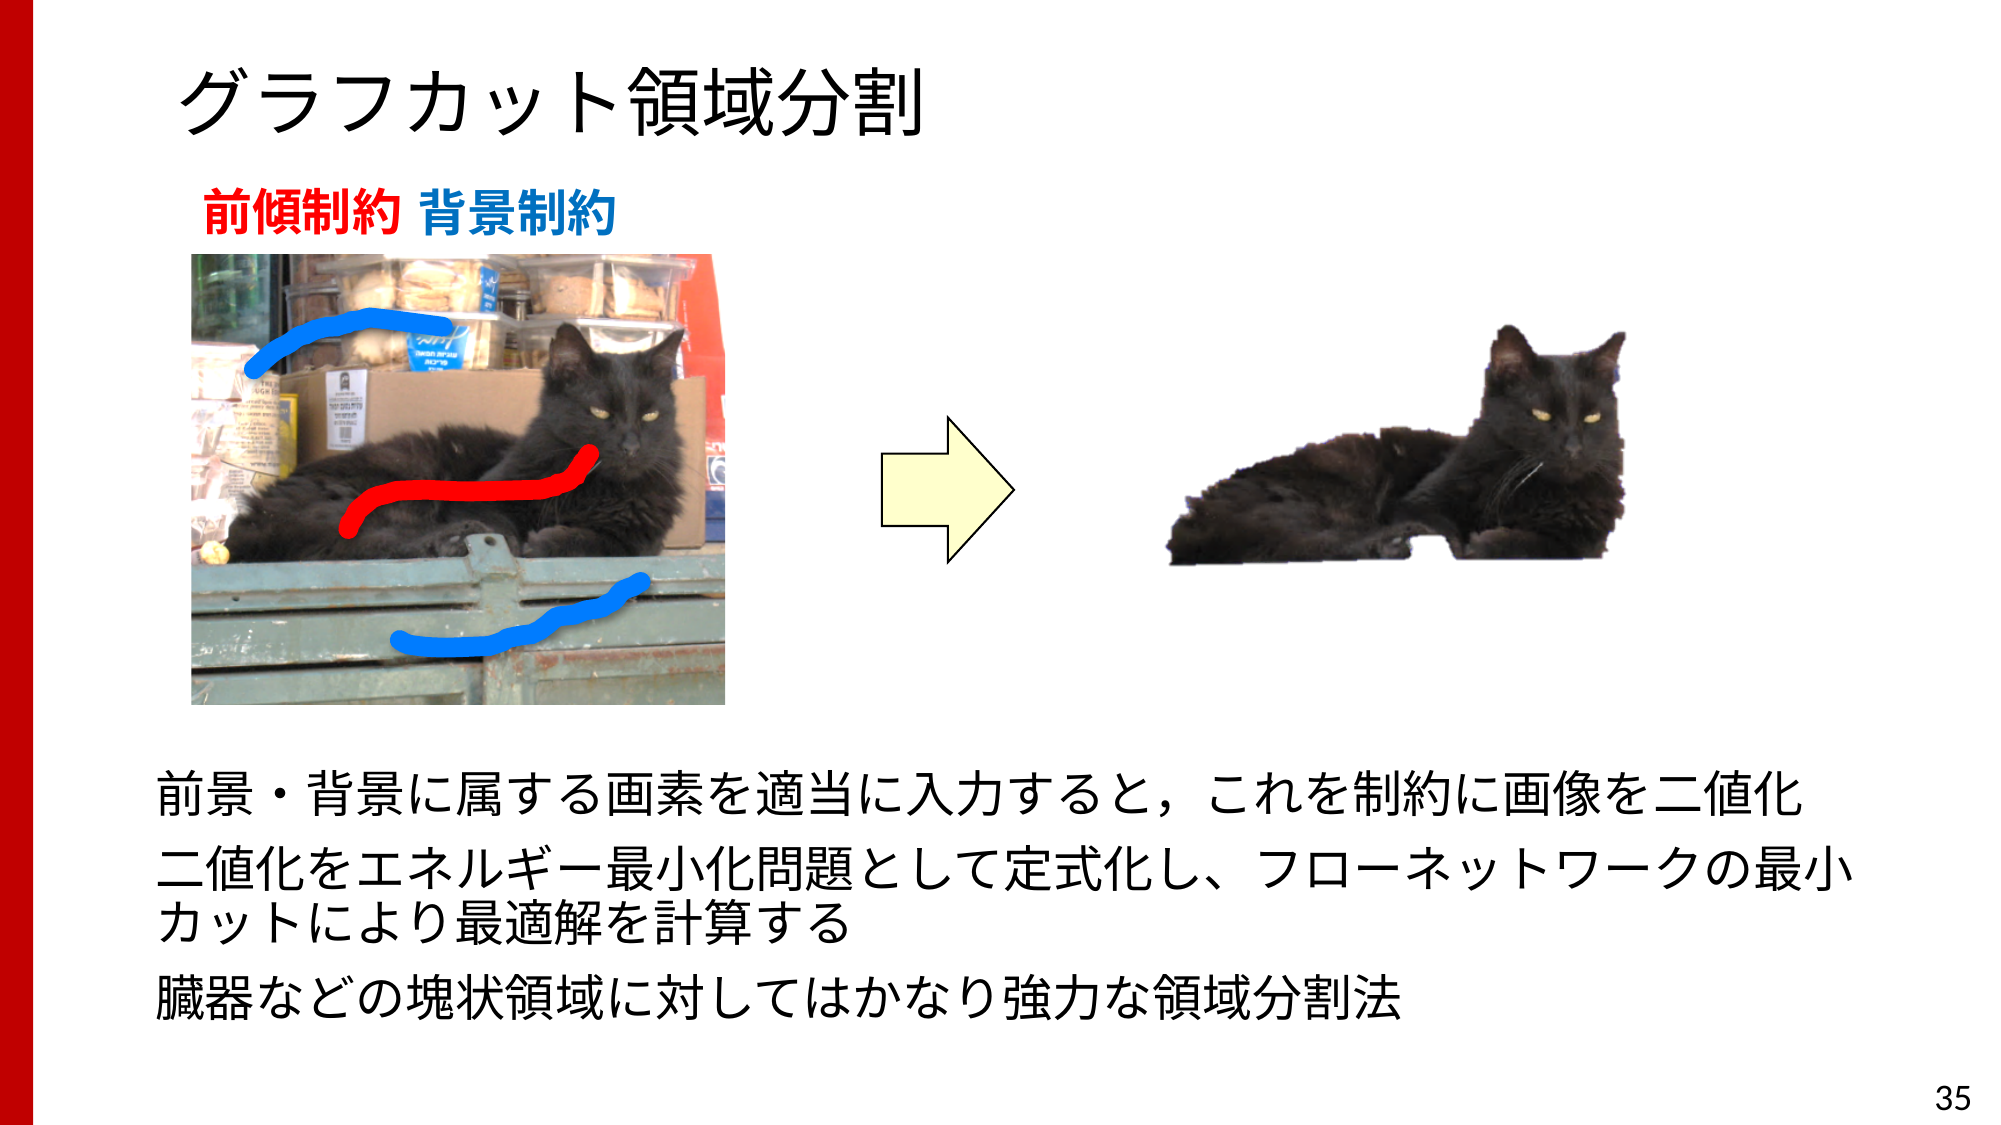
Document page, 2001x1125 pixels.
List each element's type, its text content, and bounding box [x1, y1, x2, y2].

title グラフカット領域分割 [161, 46, 2000, 167]
text_box [880, 414, 1016, 565]
list 前景・背景に属する画素を適当に入力すると，これを制約に画像を二値化 二値化をエネルギー最小化問題として定式化し、フローネットワークの最小カットにより最適解を計算する 臓器などの塊状領域に対してはかなり強力な領域分割法 [139, 761, 1907, 1058]
slide_number 35 [1537, 1065, 1987, 1125]
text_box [185, 172, 726, 705]
picture [1136, 256, 1667, 705]
